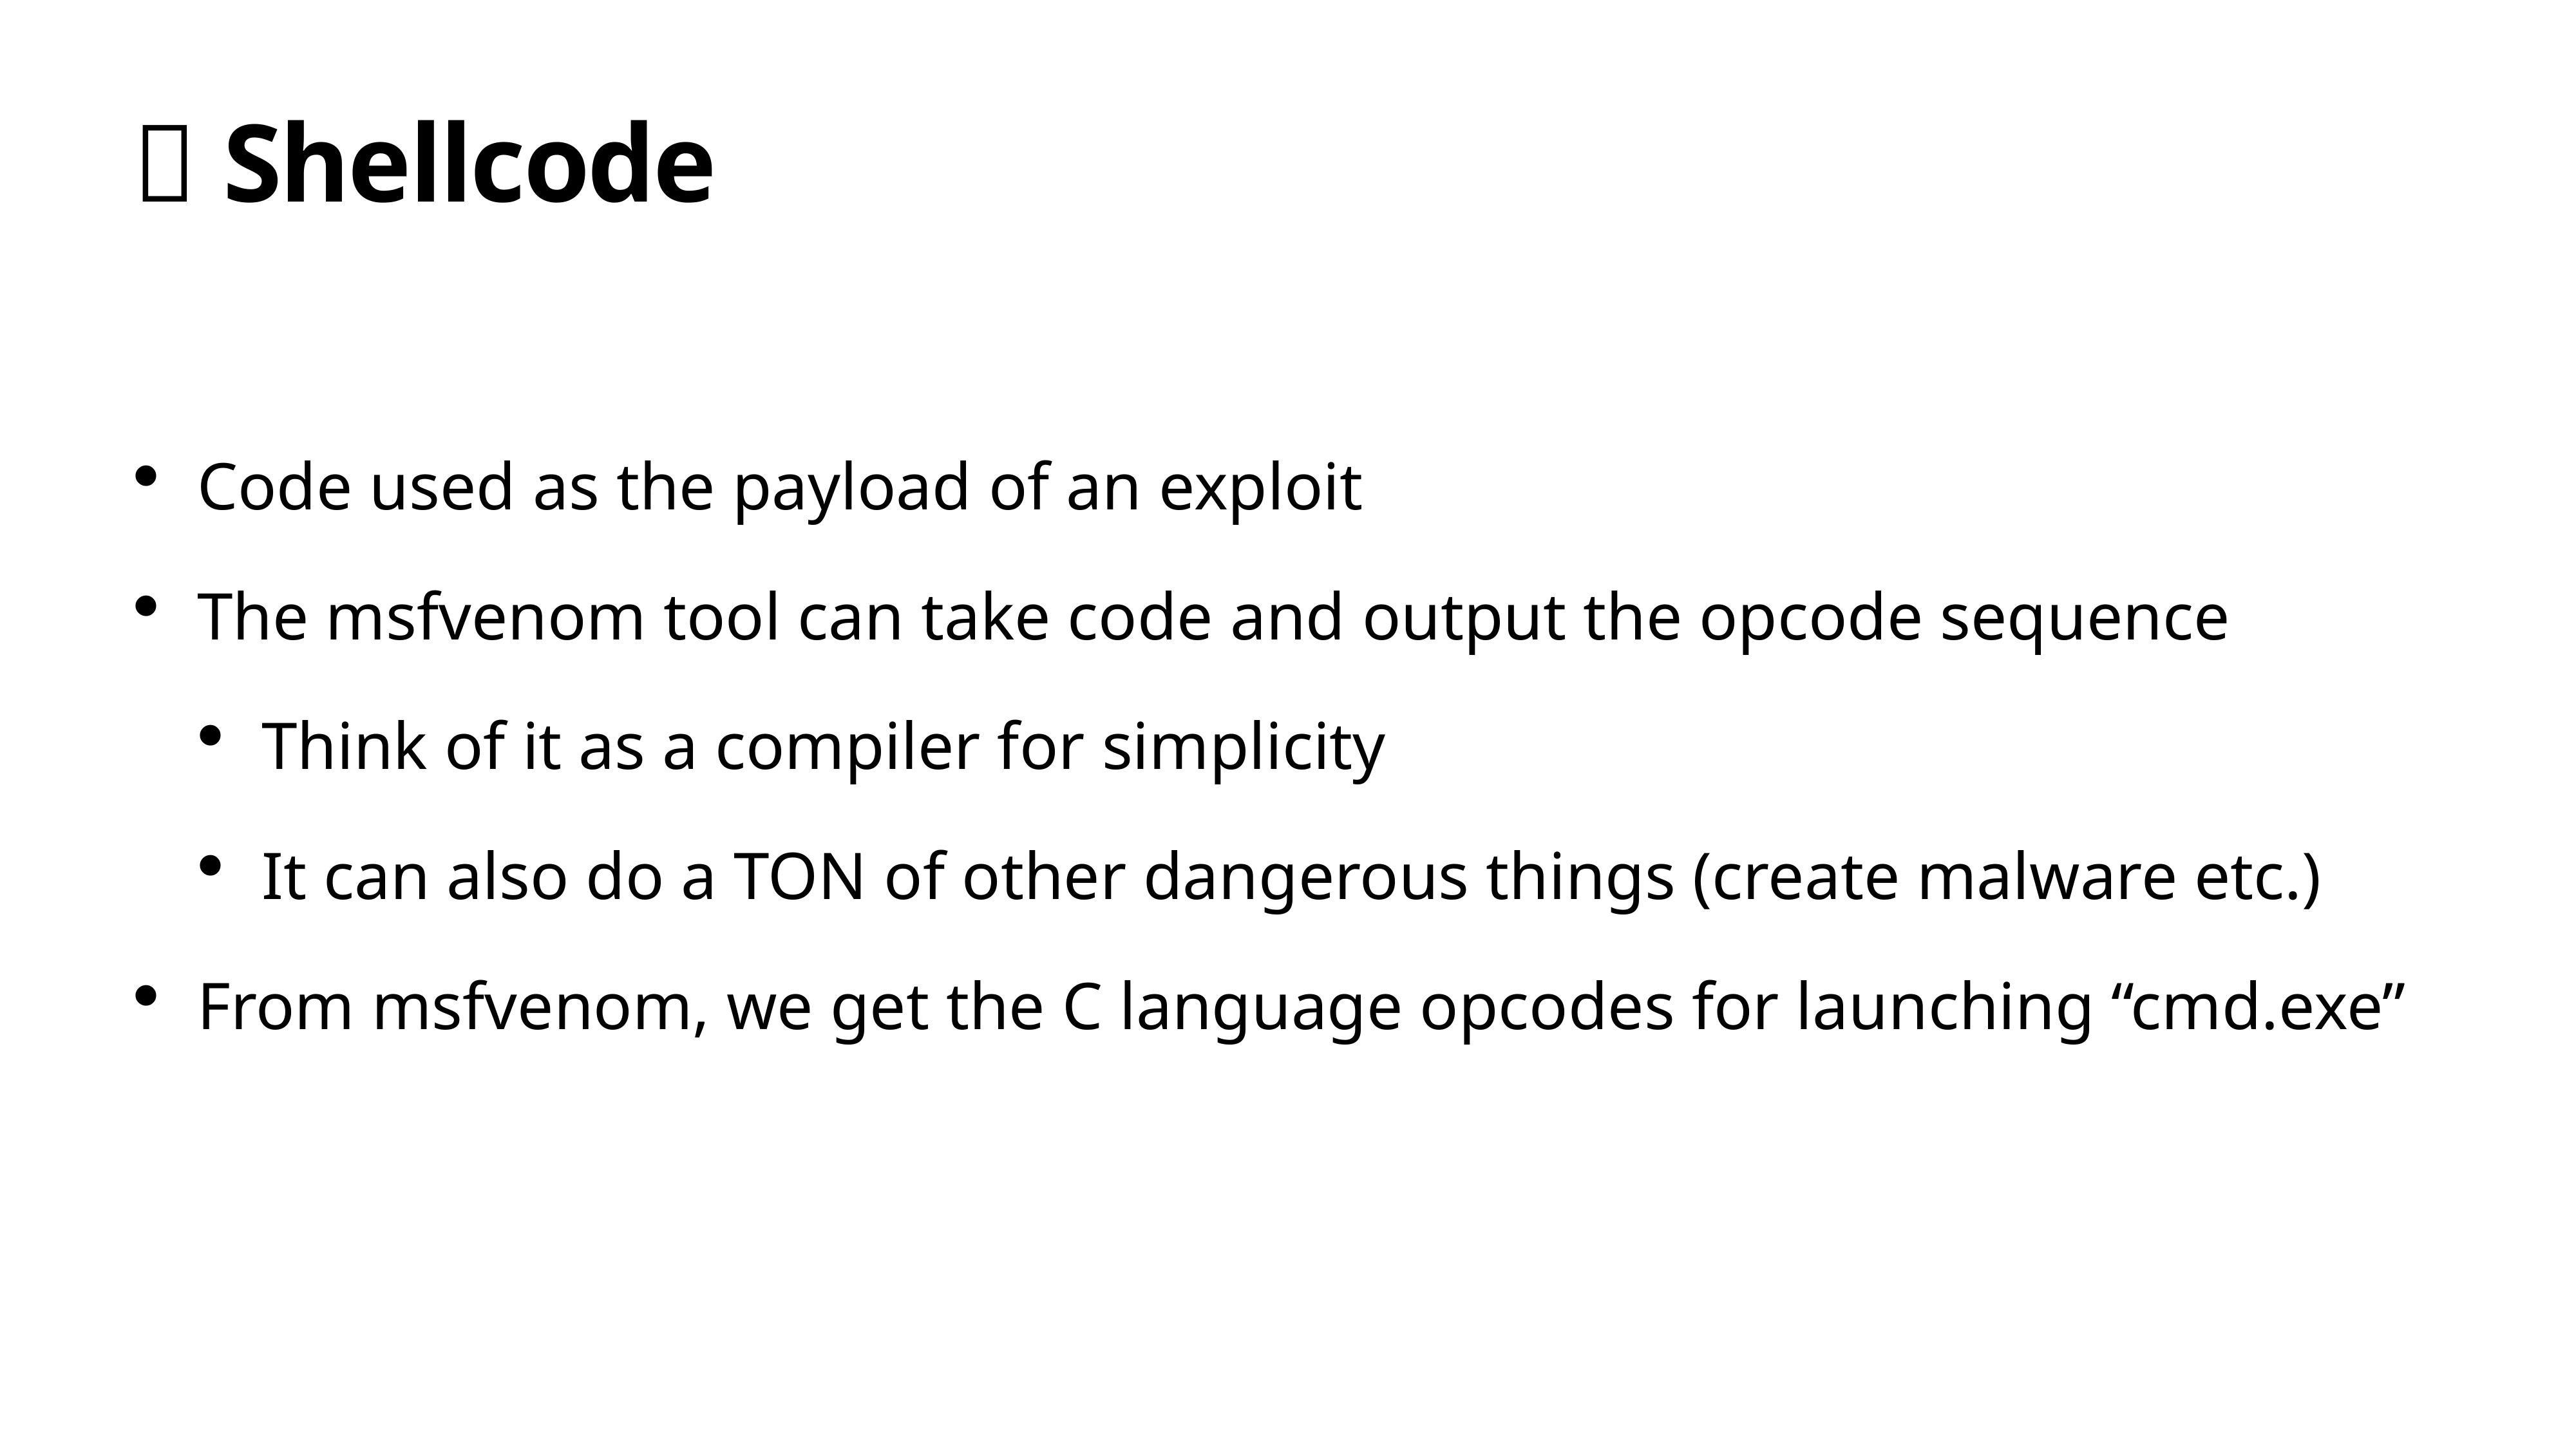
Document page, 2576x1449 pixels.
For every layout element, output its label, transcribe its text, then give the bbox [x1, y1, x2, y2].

title 🧨 Shellcode [127, 113, 2449, 266]
list Code used as the payload of an exploit The msfvenom tool can take code and output the opcode sequence Think of it as a compiler for simplicity It can also do a TON of other dangerous things (create malware etc.) From msfvenom, we get the C language opcodes for launching “cmd.exe” [127, 448, 2449, 1321]
